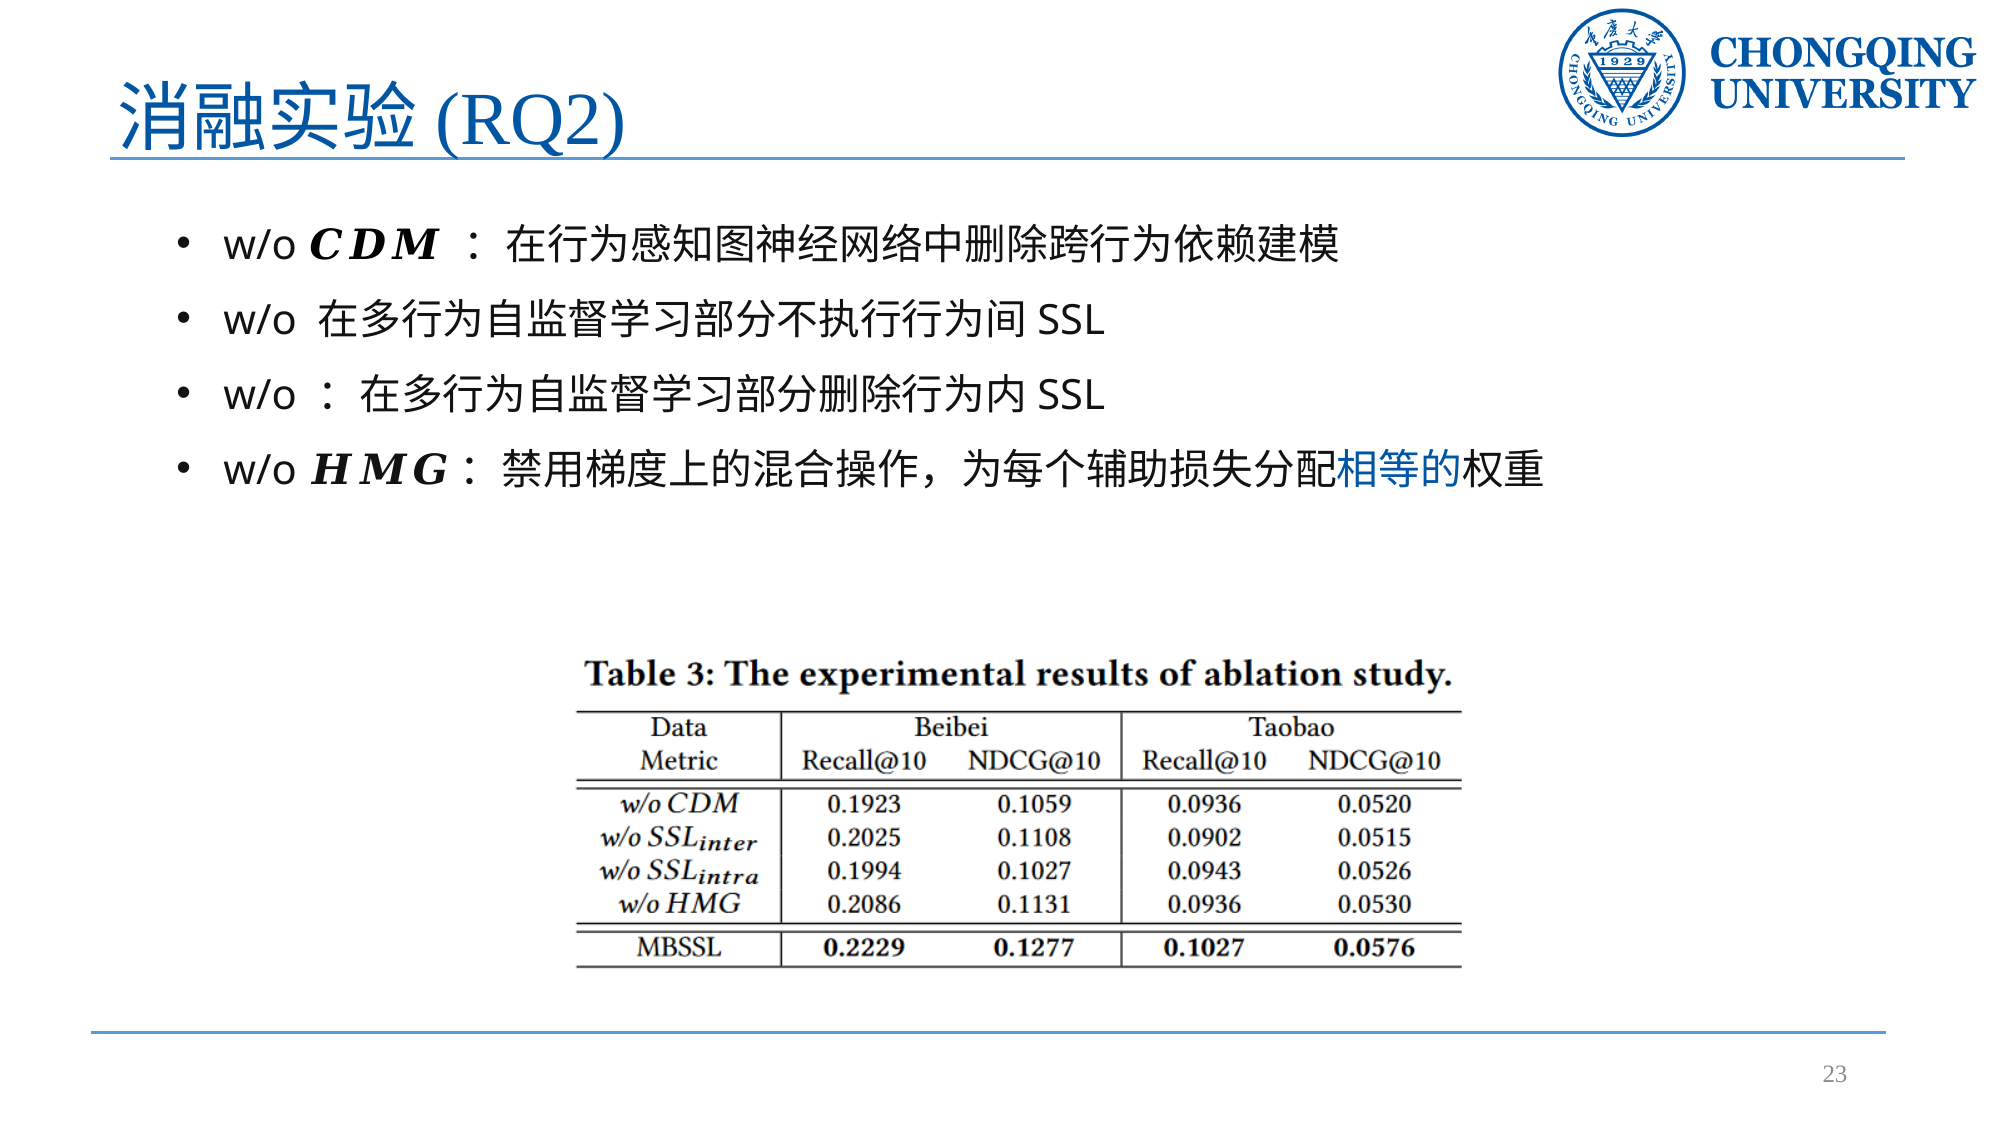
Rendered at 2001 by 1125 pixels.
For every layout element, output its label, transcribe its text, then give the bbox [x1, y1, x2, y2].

text_box [983, 396, 2000, 1125]
picture [1550, 0, 2000, 157]
title 消融实验(RQ2) [102, 76, 1828, 165]
picture [572, 652, 1477, 977]
